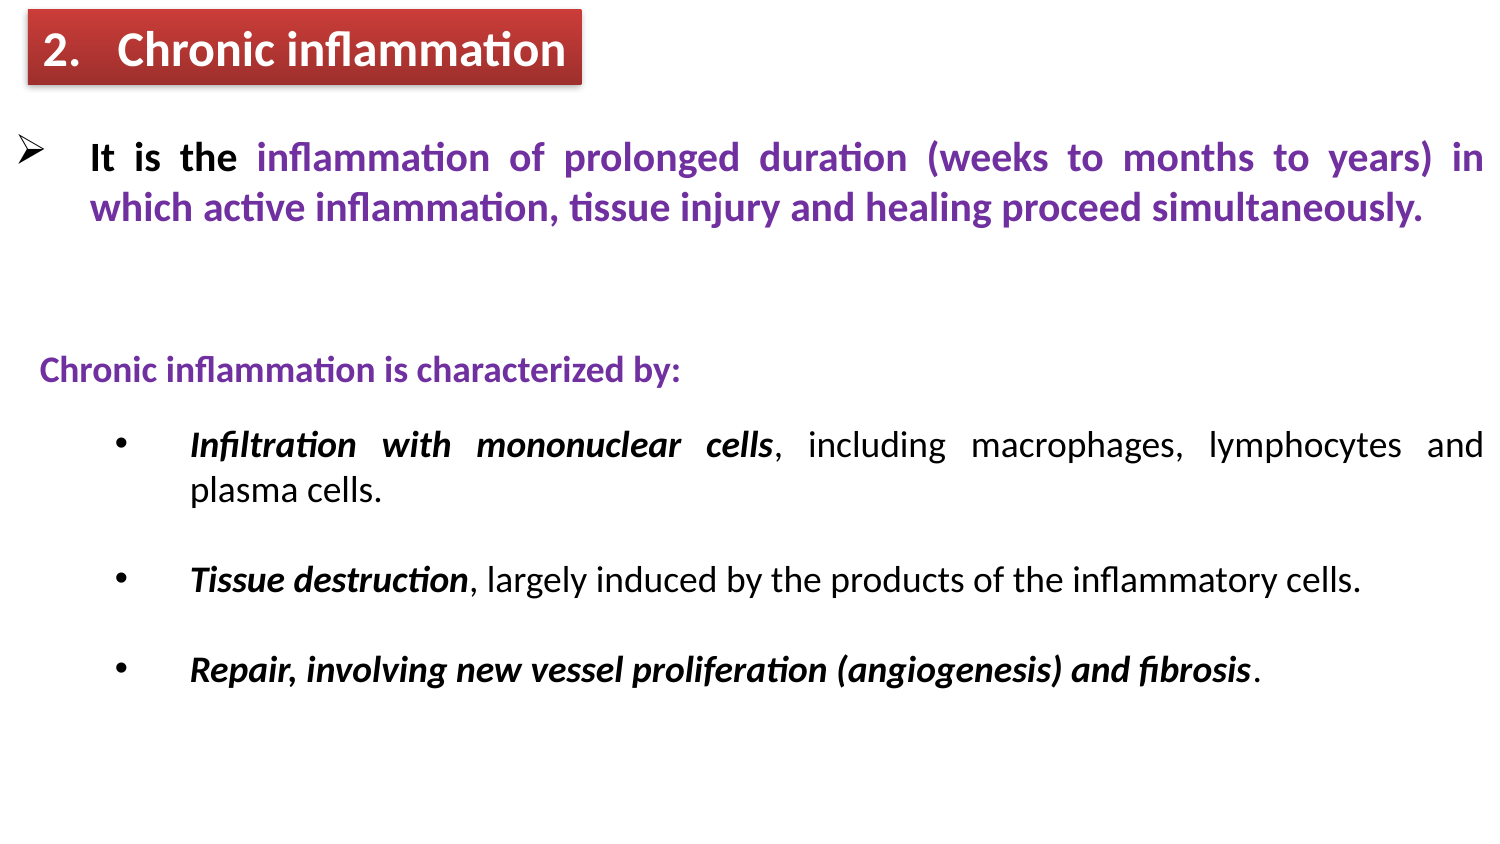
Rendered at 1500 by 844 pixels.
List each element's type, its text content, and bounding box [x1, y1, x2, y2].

text_box Chronic inflammation [27, 9, 582, 85]
text_box Chronic inflammation is characterized by: Infiltration with mononuclear cells, including macrophages, lymphocytes and plasma cells. Tissue destruction, largely induced by the products of the inflammatory cells. Repair, involving new vessel proliferation (angiogenesis) and fibrosis. [24, 337, 1500, 698]
text_box It is the inflammation of prolonged duration (weeks to months to years) in which active inflammation, tissue injury and healing proceed simultaneously. [0, 121, 1500, 287]
